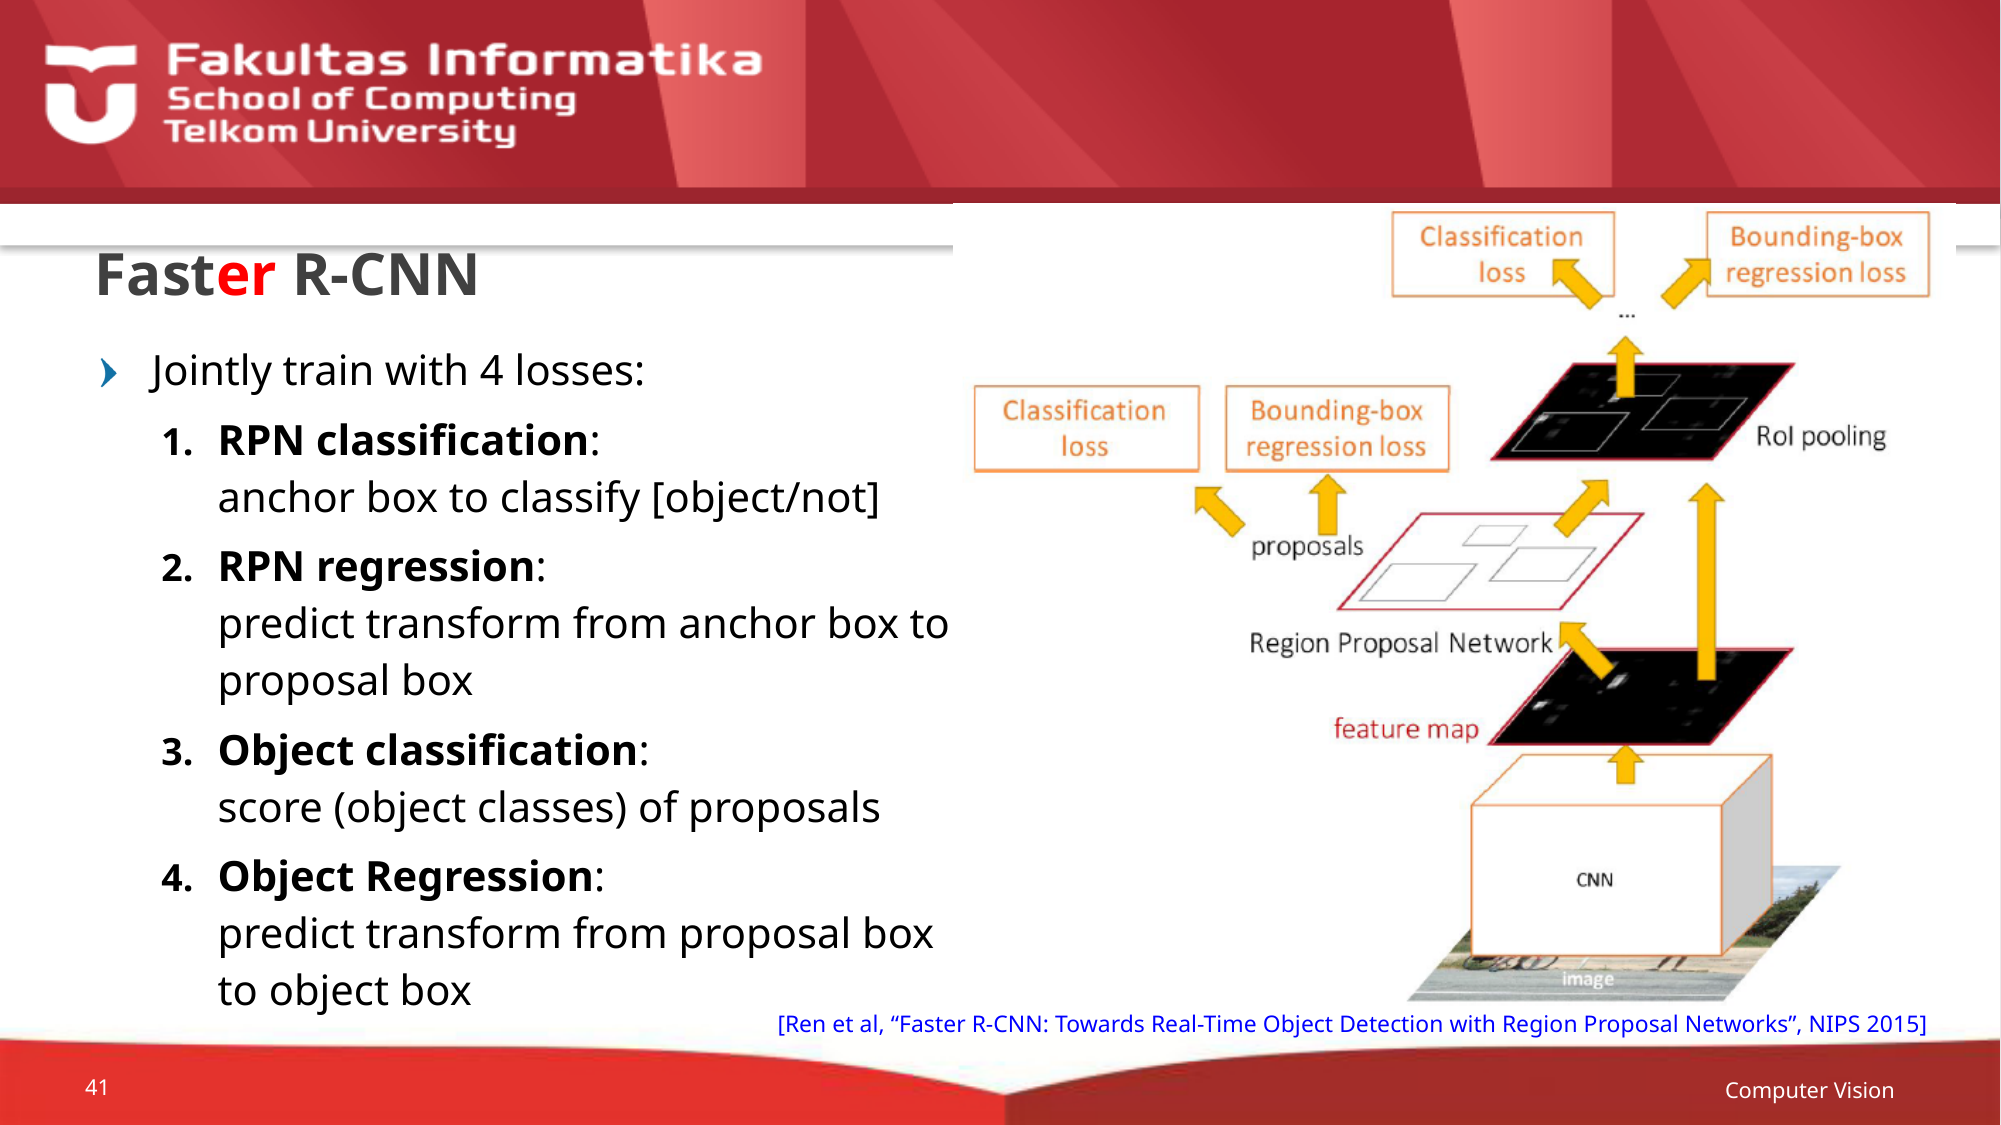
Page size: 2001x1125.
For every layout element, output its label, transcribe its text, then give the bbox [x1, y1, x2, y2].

slide_number 41 [85, 1058, 164, 1119]
text_box [Ren et al, “Faster R-CNN: Towards Real-Time Object Detection with Region Proposal Networks”, NIPS 2015] [540, 1001, 1944, 1044]
list Computer Vision [1185, 1058, 1911, 1119]
title Faster R-CNN [79, 219, 948, 325]
picture [95, 349, 120, 389]
list Jointly train with 4 losses: RPN classification: anchor box to classify [object/not] RPN regression: predict transform from anchor box to proposal box Object classification: score (object classes) of proposals Object Regression: predict transform from proposal box to object box [80, 329, 948, 990]
picture [0, 0, 2001, 1125]
